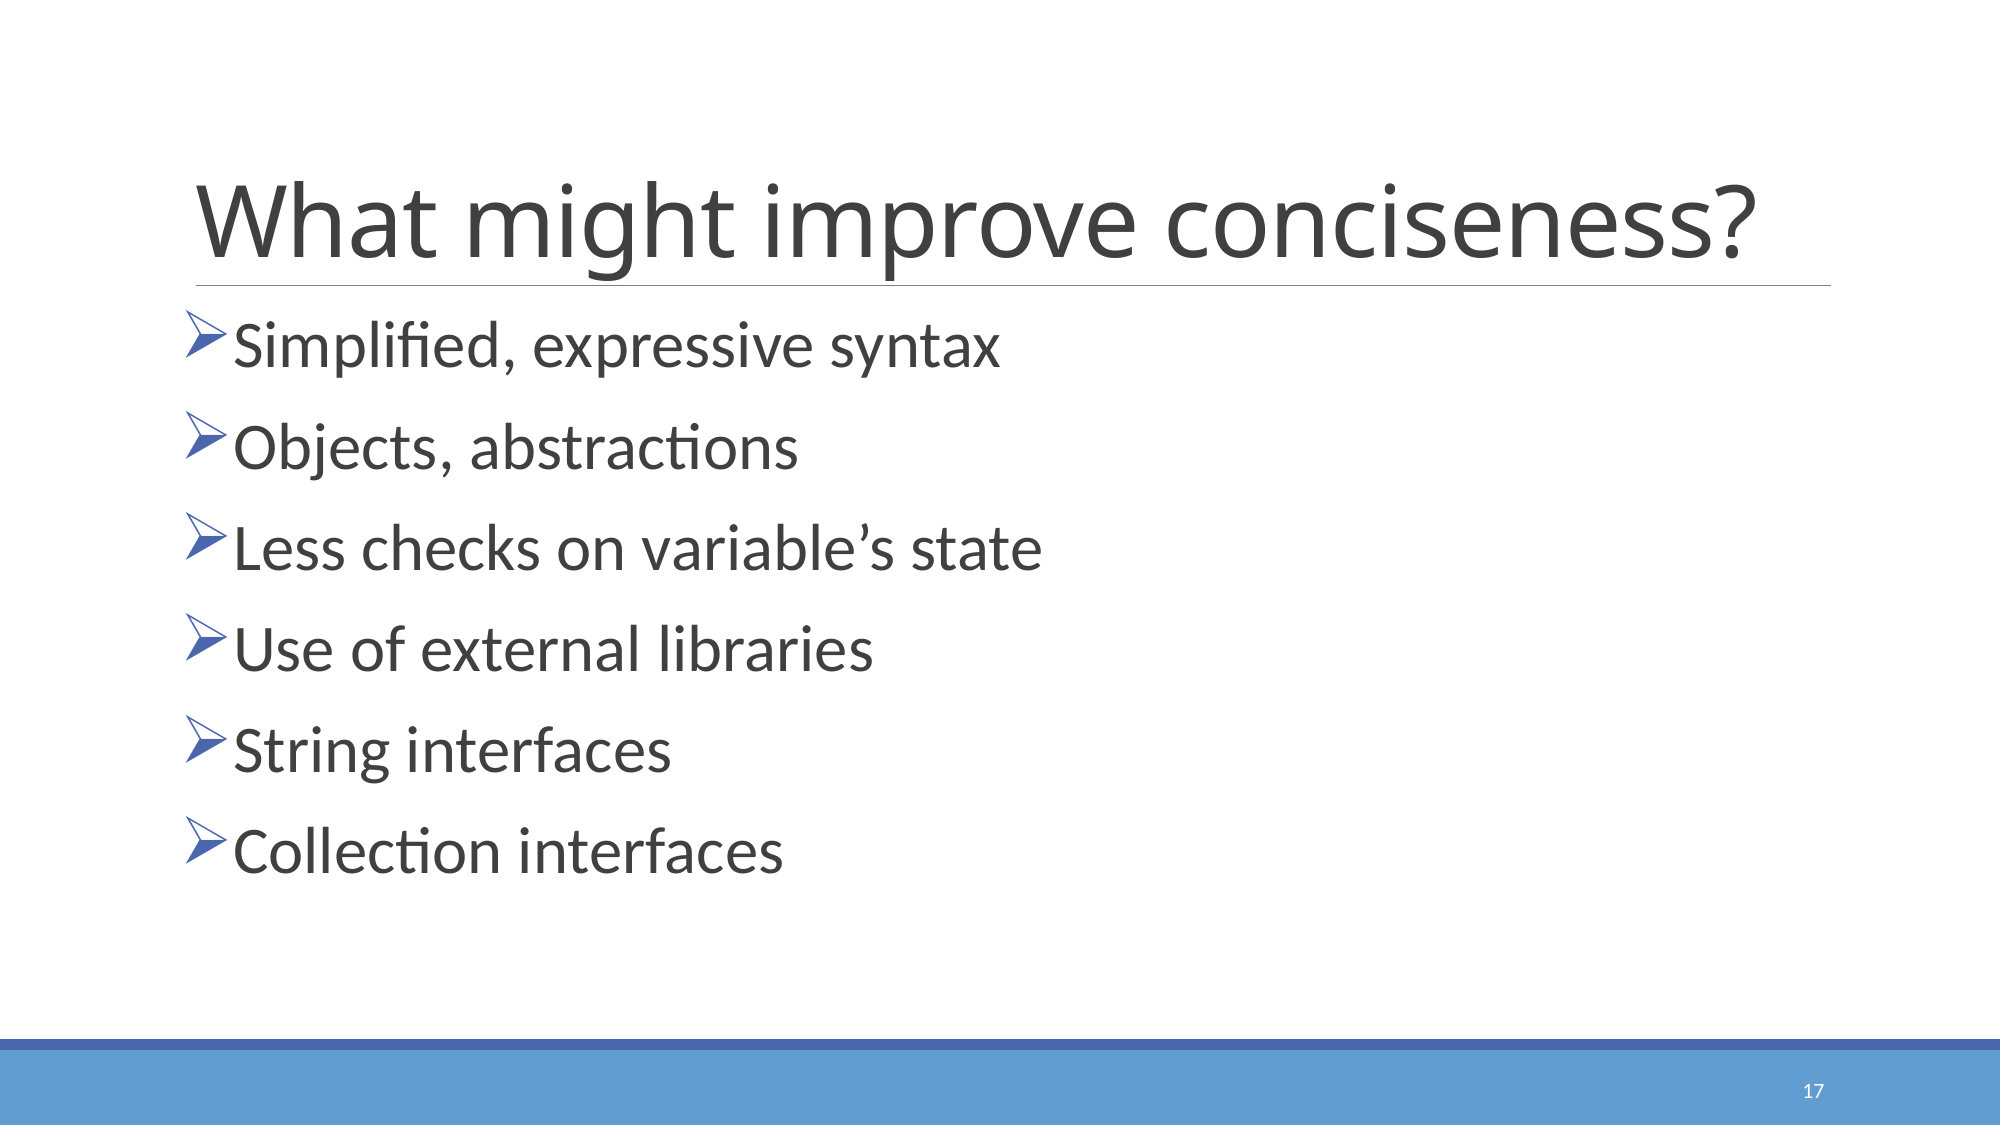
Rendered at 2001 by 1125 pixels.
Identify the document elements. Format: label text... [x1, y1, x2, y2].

slide_number 17 [1624, 1059, 1840, 1120]
list Simplified, expressive syntax Objects, abstractions Less checks on variable’s state Use of external libraries String interfaces Collection interfaces [180, 302, 1830, 963]
title What might improve conciseness? [180, 47, 1830, 285]
